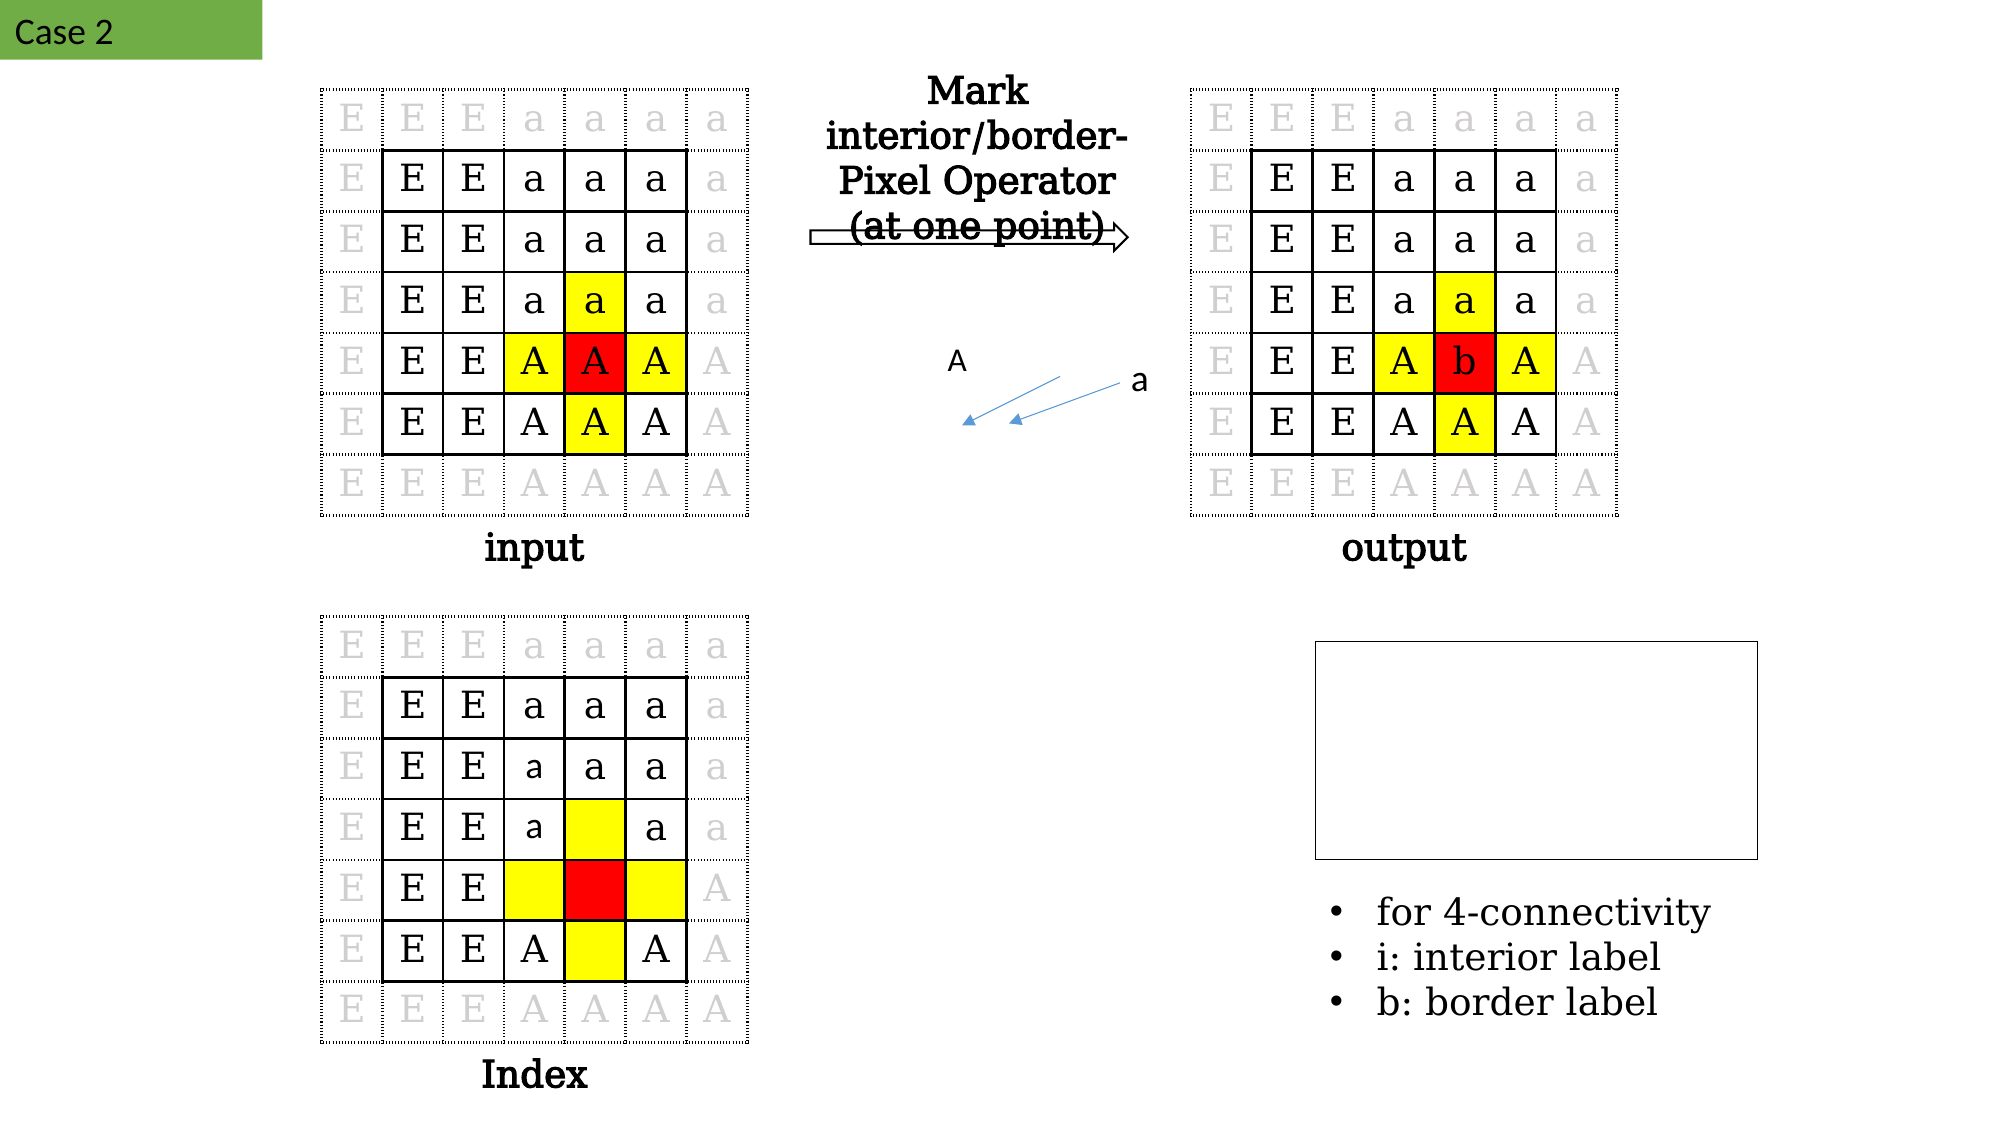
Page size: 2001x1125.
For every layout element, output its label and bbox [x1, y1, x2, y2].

table_cell [1253, 152, 1311, 210]
table_cell [1253, 334, 1311, 392]
text_box [0, 0, 263, 60]
table_cell [1497, 334, 1555, 392]
table_cell [1314, 152, 1372, 210]
table_cell [505, 152, 563, 210]
table_cell [444, 273, 503, 332]
table_cell [1436, 213, 1494, 271]
table_cell [1375, 334, 1433, 392]
table_header [1191, 90, 1617, 150]
table_cell [566, 213, 624, 271]
table_cell [1436, 152, 1494, 210]
table_cell [1253, 273, 1311, 332]
table_cell [566, 152, 624, 210]
table_cell [1253, 395, 1311, 453]
text_box [786, 58, 1168, 254]
table_cell [1375, 273, 1433, 332]
table_cell [505, 213, 563, 271]
table_cell [1497, 273, 1555, 332]
text_box [961, 346, 1160, 426]
table_cell [1314, 273, 1372, 332]
table_cell [384, 334, 442, 392]
text_box [321, 515, 748, 576]
table_cell [1497, 395, 1555, 453]
table_cell [384, 213, 442, 271]
table_cell [1314, 334, 1372, 392]
table_cell [321, 150, 747, 515]
table_cell [1253, 213, 1311, 271]
table_cell [444, 152, 503, 210]
table_cell [505, 395, 563, 453]
text_box [1314, 880, 1816, 1031]
text_box [1190, 515, 1617, 576]
table_cell [627, 152, 685, 210]
table_cell [566, 334, 624, 392]
table_cell [566, 395, 624, 453]
text_box [321, 1042, 748, 1103]
table_cell [444, 213, 503, 271]
table_cell [1436, 273, 1494, 332]
table_cell [627, 273, 685, 332]
table_header [321, 90, 747, 150]
table_cell [1375, 152, 1433, 210]
table_cell [1314, 213, 1372, 271]
table_cell [627, 213, 685, 271]
table_cell [505, 334, 563, 392]
table_cell [444, 395, 503, 453]
table_cell [384, 152, 442, 210]
table_cell [1436, 395, 1494, 453]
table_cell [1191, 150, 1617, 515]
table_cell [1375, 395, 1433, 453]
table_cell [384, 395, 442, 453]
table_cell [384, 273, 442, 332]
table_cell [566, 273, 624, 332]
table_cell [1314, 395, 1372, 453]
table_cell [505, 273, 563, 332]
table_cell [627, 395, 685, 453]
table_cell [1436, 334, 1494, 392]
table_cell [1497, 213, 1555, 271]
table_cell [627, 334, 685, 392]
table_cell [1375, 213, 1433, 271]
table_cell [444, 334, 503, 392]
table_cell [1497, 152, 1555, 210]
